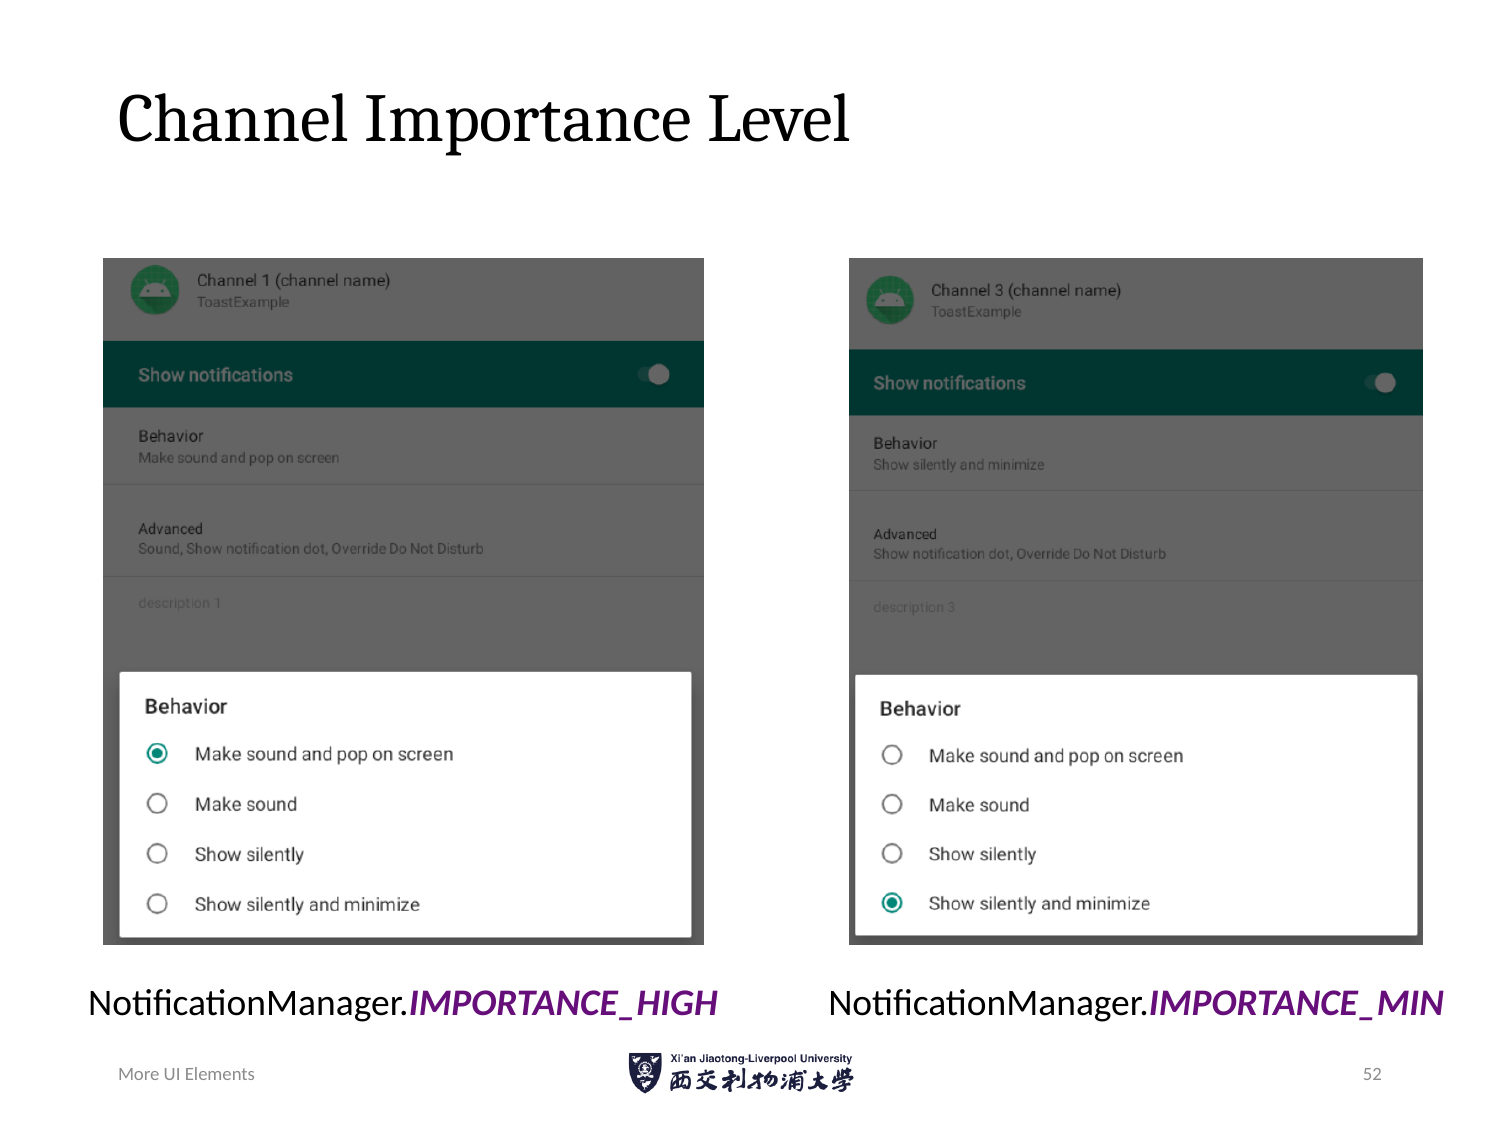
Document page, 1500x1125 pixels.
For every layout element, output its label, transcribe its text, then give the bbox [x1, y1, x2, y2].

picture [625, 1049, 857, 1096]
slide_number 52 [1059, 1042, 1397, 1103]
picture [849, 257, 1423, 945]
text_box NotificationManager.IMPORTANCE_MIN [813, 970, 1460, 1031]
title Channel Importance Level [103, 59, 1397, 178]
picture [103, 257, 704, 945]
slide_number More UI Elements [103, 1042, 441, 1103]
text_box NotificationManager.IMPORTANCE_HIGH [73, 970, 734, 1031]
